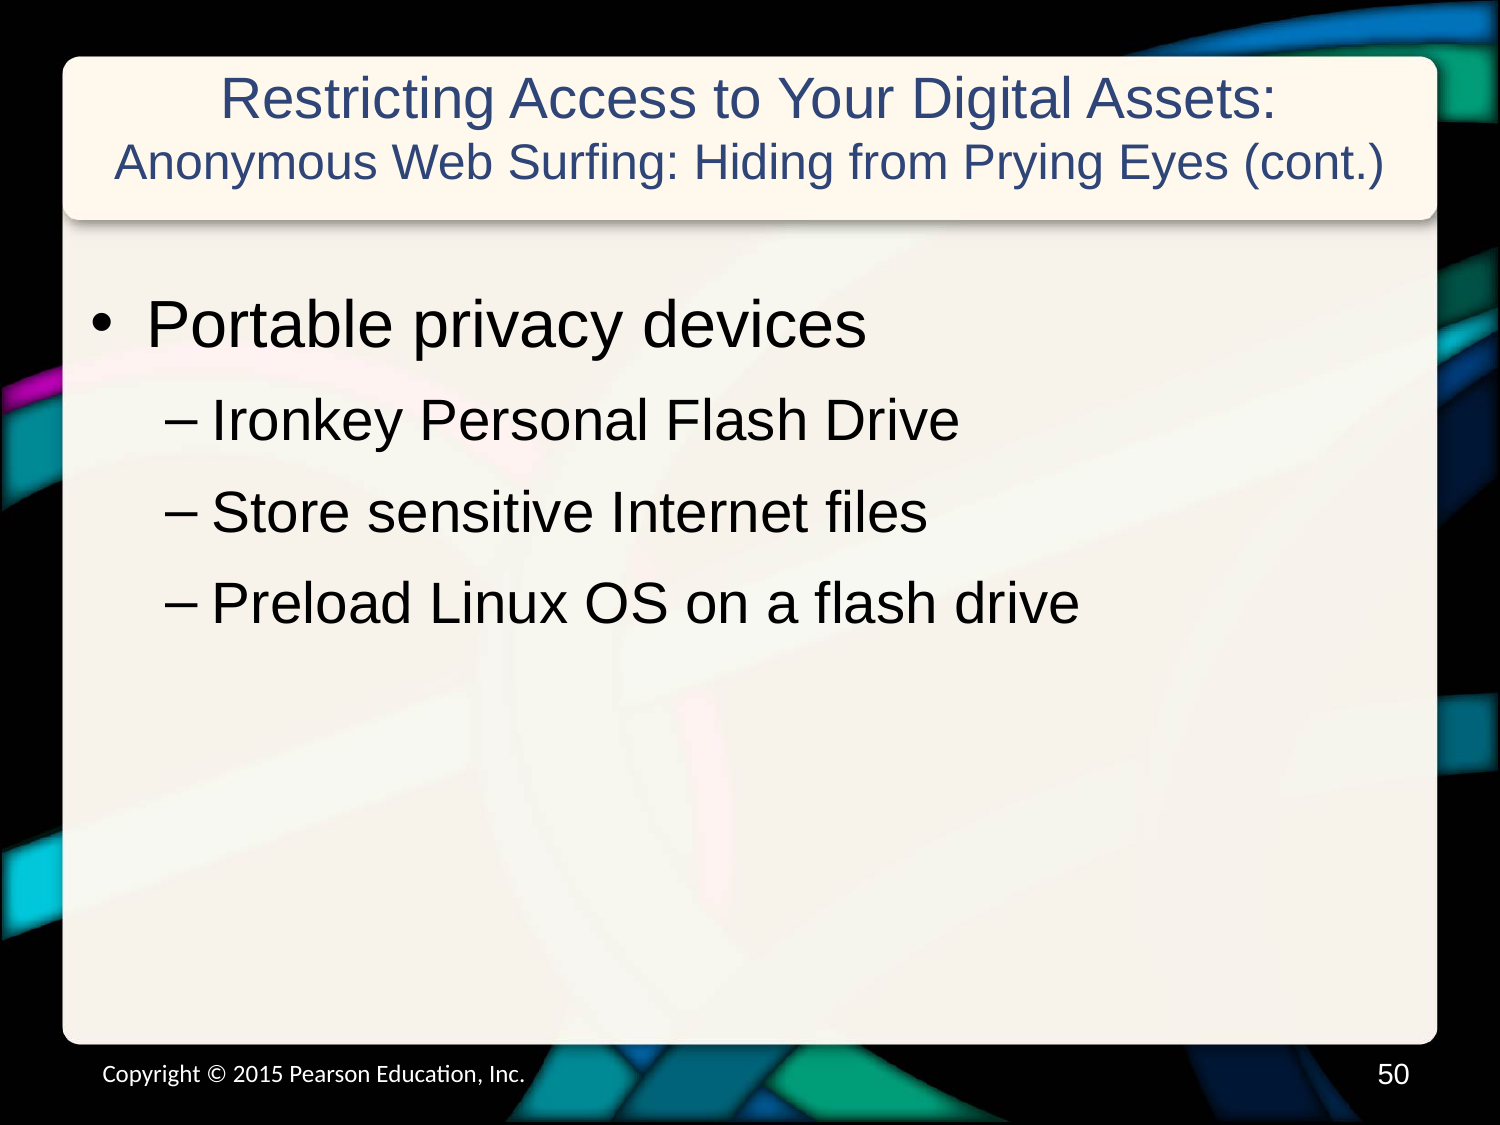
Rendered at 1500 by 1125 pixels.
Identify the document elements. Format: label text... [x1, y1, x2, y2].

picture [0, 0, 1500, 1125]
footer Copyright © 2015 Pearson Education, Inc. [87, 1050, 1138, 1095]
slide_number 49 [1200, 1050, 1425, 1095]
list Portable privacy devices Ironkey Personal Flash Drive Store sensitive Internet files Preload Linux OS on a flash drive [75, 262, 1425, 1005]
title Restricting Access to Your Digital Assets: Anonymous Web Surfing: Hiding from Prying Eyes (cont.) [62, 37, 1438, 213]
